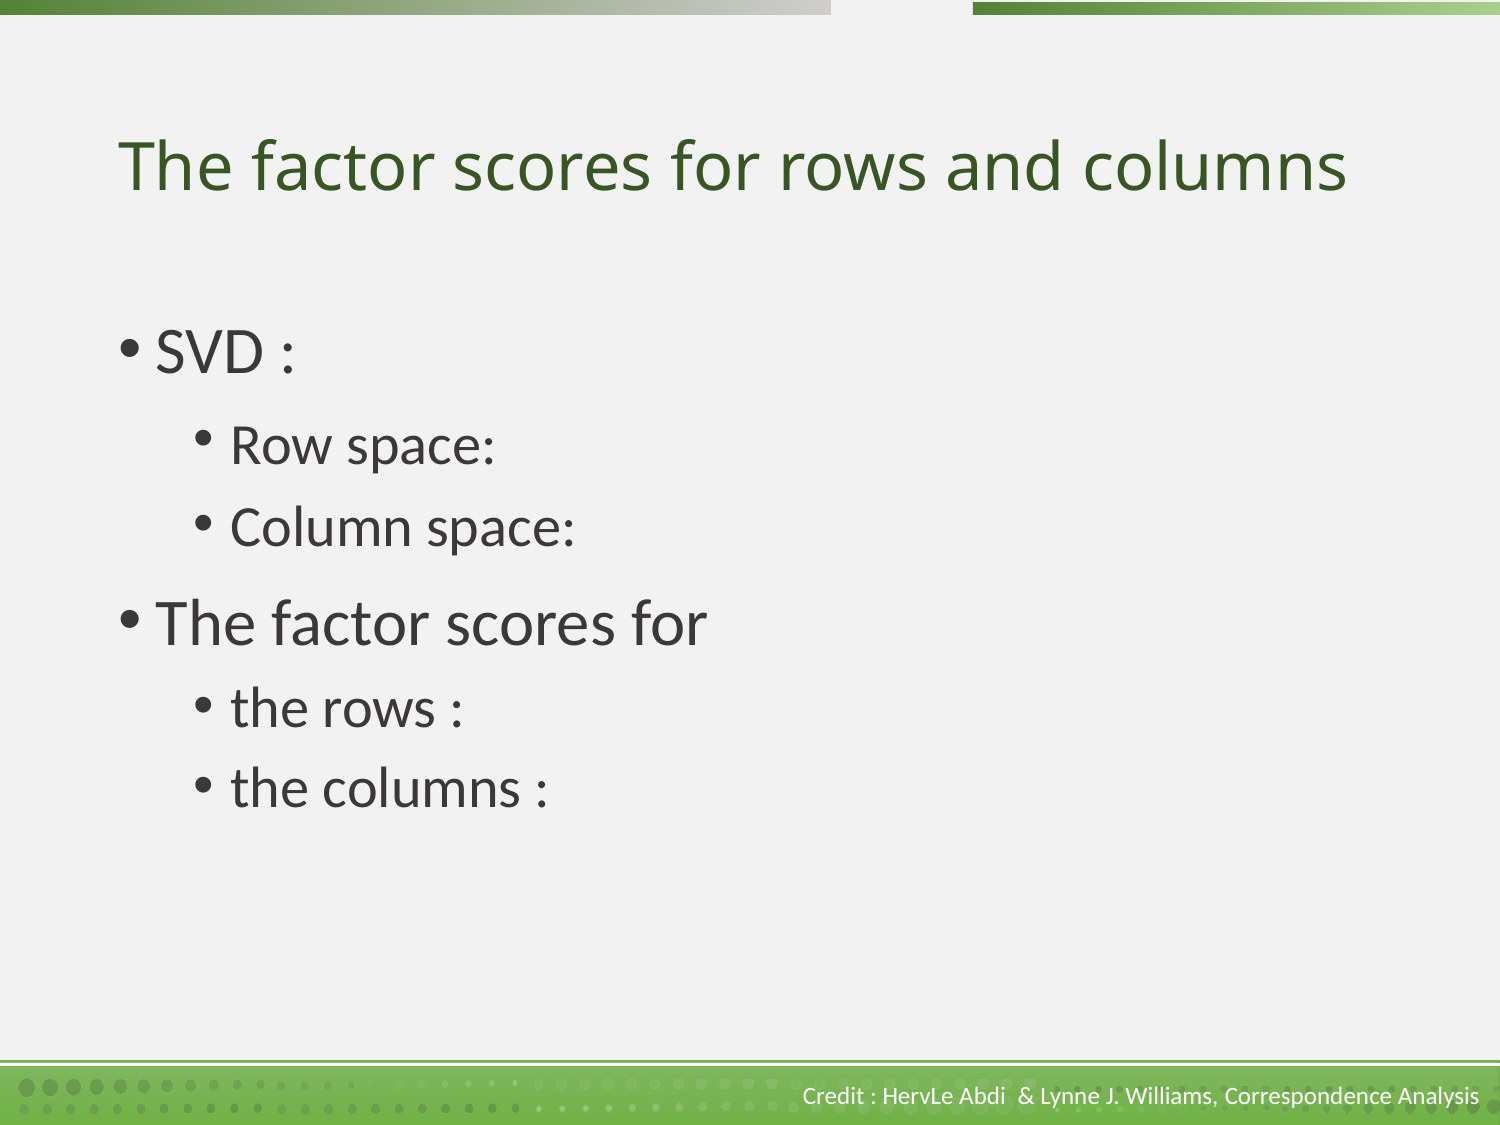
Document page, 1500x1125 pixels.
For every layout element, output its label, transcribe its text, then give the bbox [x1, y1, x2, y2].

text_box Credit : HervLe Abdi & Lynne J. Williams, Correspondence Analysis [729, 1072, 1495, 1118]
title The factor scores for rows and columns [103, 59, 1397, 278]
text_box [933, 1089, 1500, 1125]
